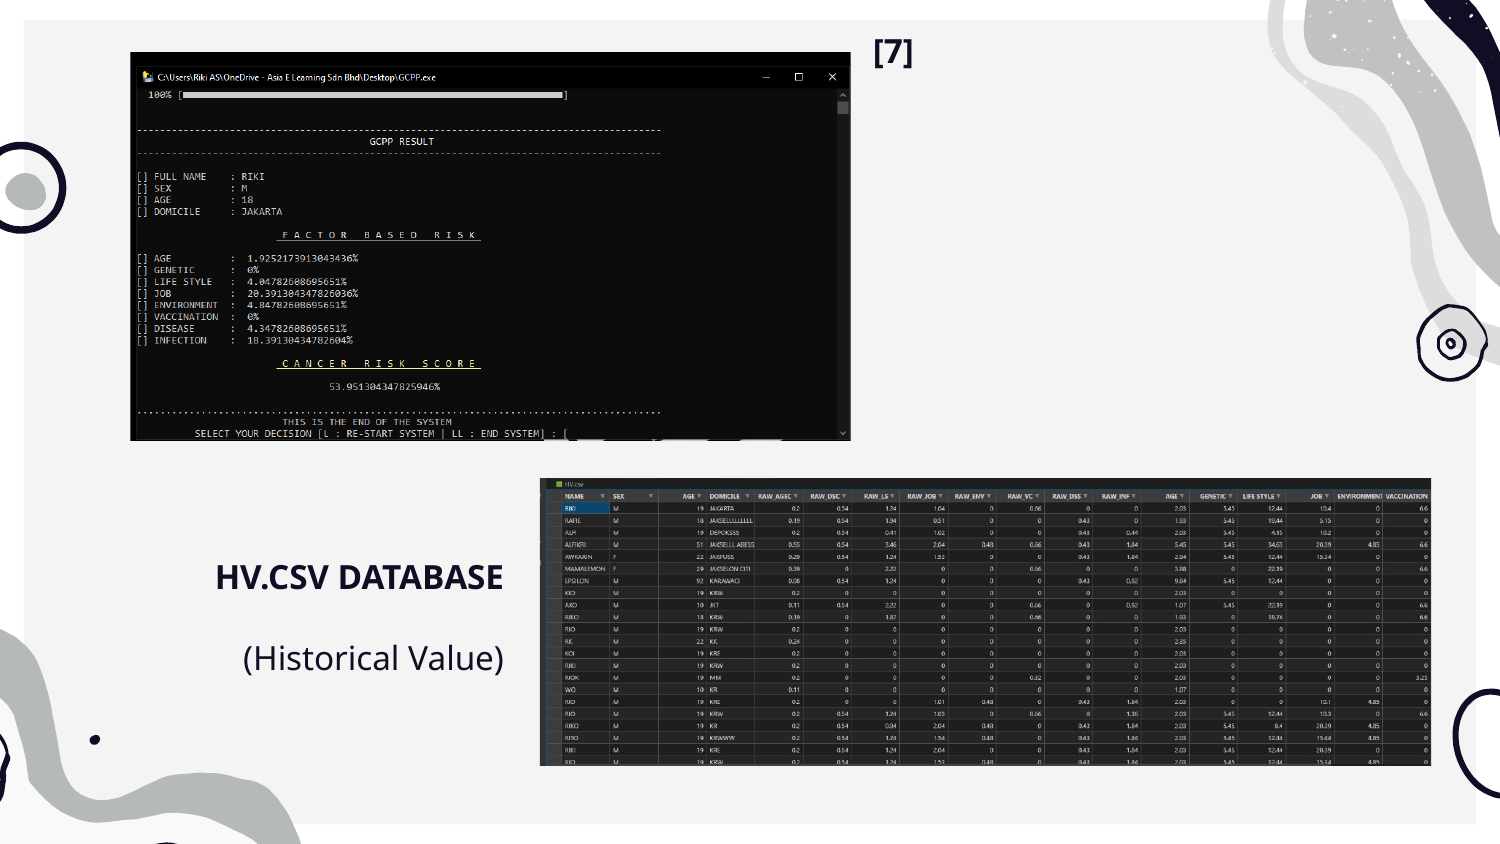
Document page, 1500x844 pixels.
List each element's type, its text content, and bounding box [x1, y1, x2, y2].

text_box (Historical Value) [162, 621, 520, 683]
picture [129, 52, 851, 442]
text_box [7] [850, 15, 937, 91]
text_box HV.CSV DATABASE [162, 541, 520, 621]
picture [539, 477, 1432, 766]
